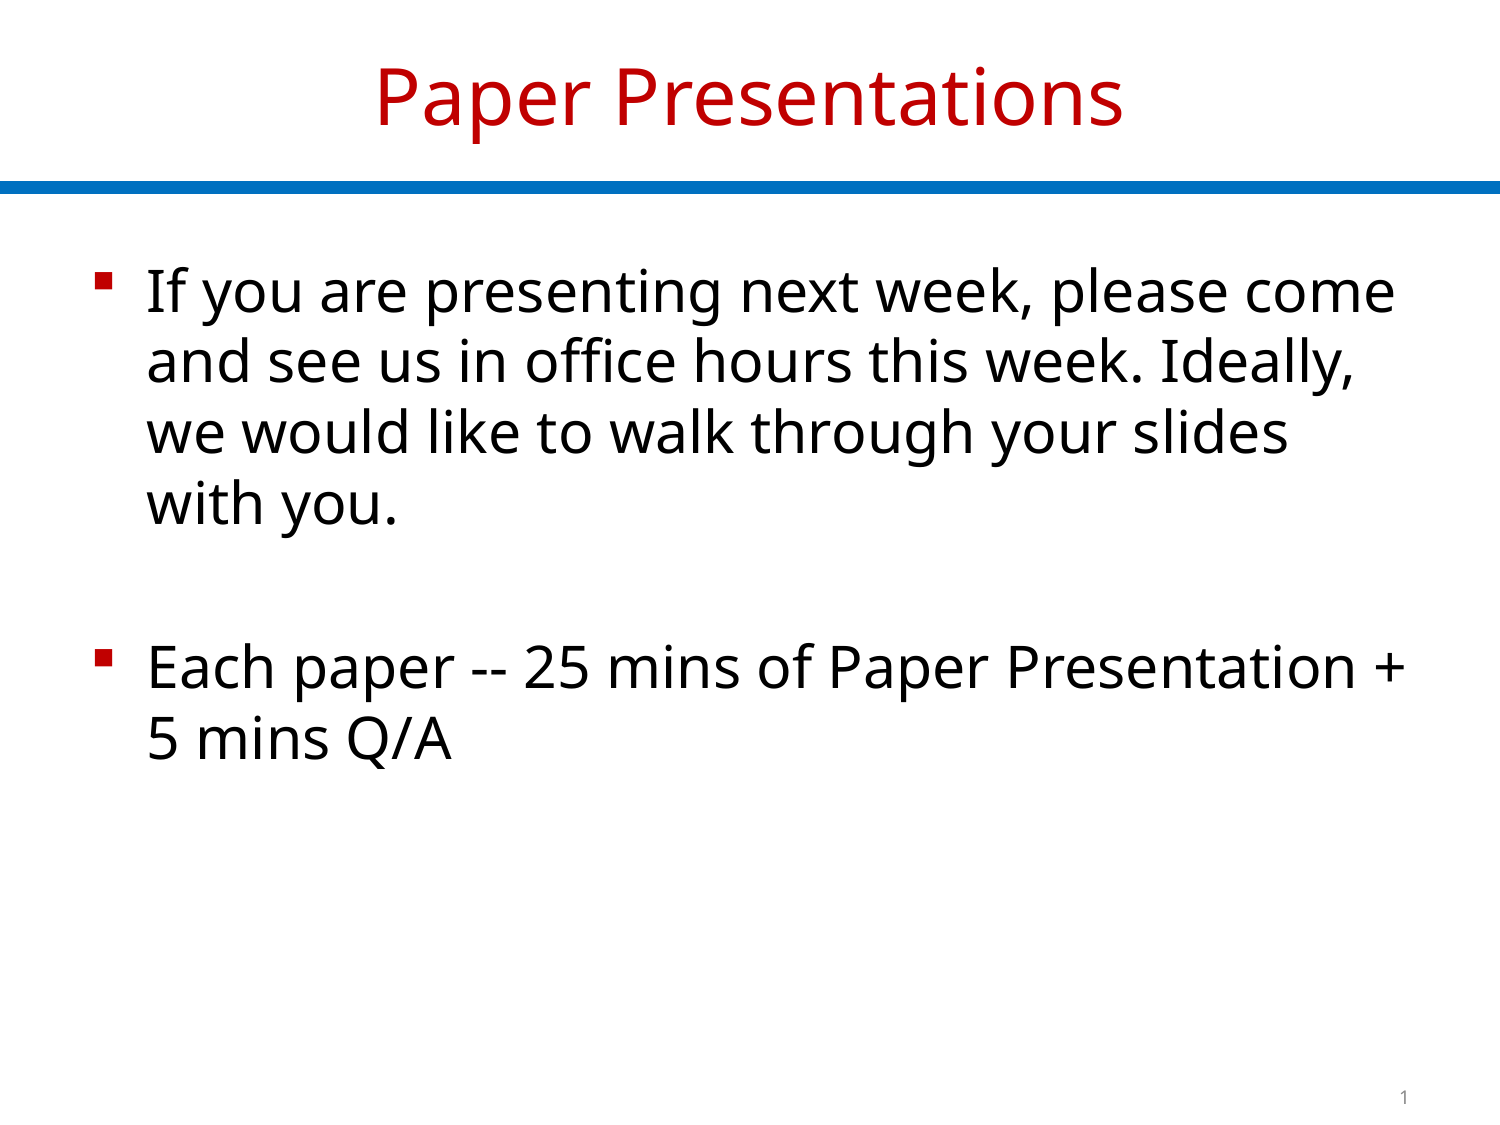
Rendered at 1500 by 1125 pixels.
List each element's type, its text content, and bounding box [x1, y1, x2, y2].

list If you are presenting next week, please come and see us in office hours this week. Ideally, we would like to walk through your slides with you. Each paper -- 25 mins of Paper Presentation + 5 mins Q/A [75, 245, 1425, 1096]
title Paper Presentations [0, 0, 1500, 188]
slide_number 1 [1074, 1085, 1425, 1112]
